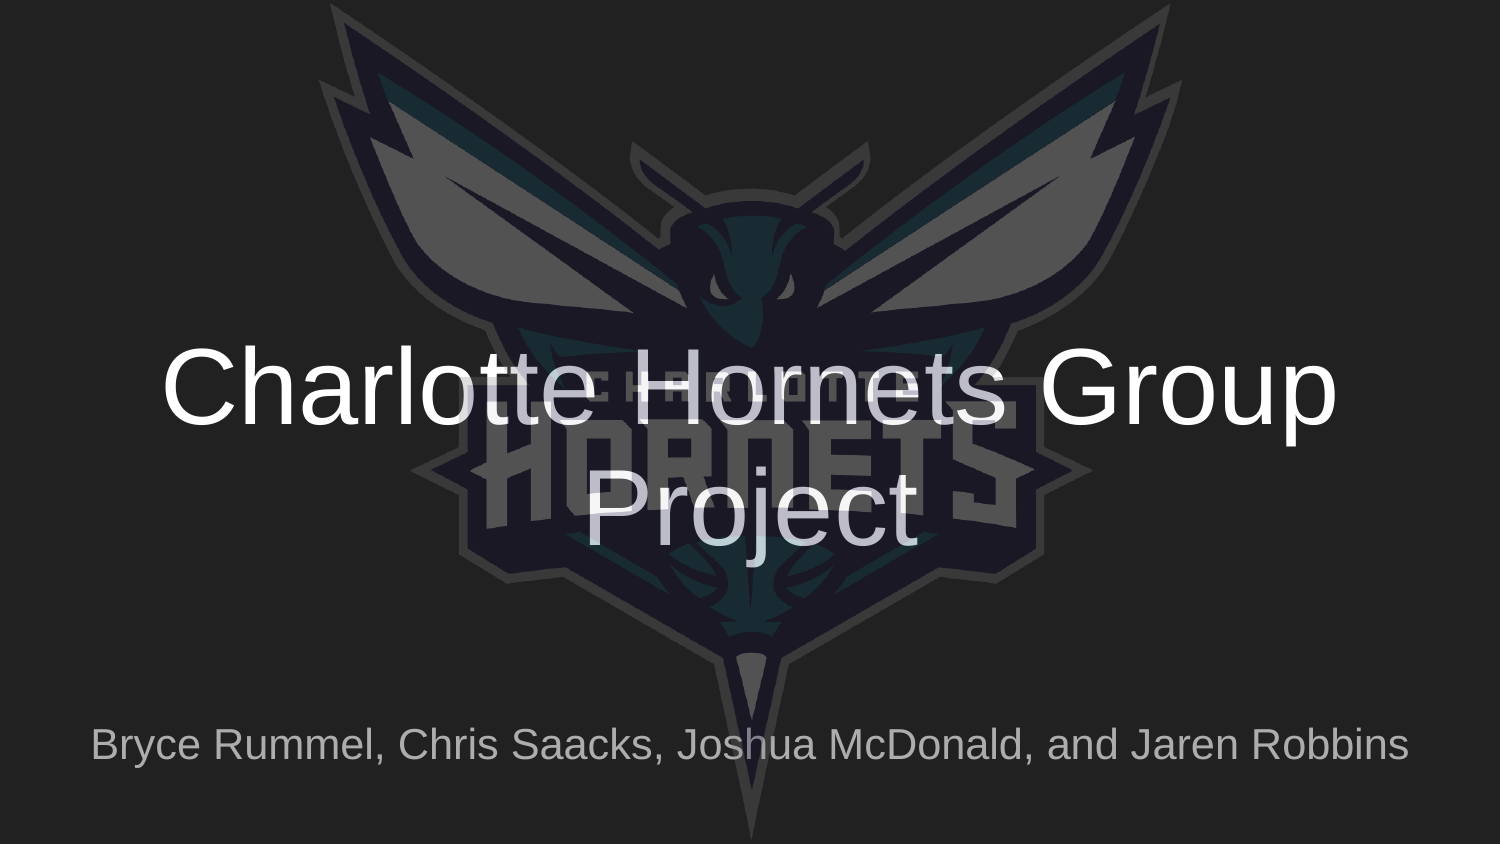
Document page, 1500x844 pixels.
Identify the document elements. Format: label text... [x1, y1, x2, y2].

subtitle Bryce Rummel, Chris Saacks, Joshua McDonald, and Jaren Robbins [51, 713, 309, 844]
title Charlotte Hornets Group Project [51, 246, 309, 584]
title Charlotte Hornets Group Project [1190, 246, 1449, 584]
subtitle Bryce Rummel, Chris Saacks, Joshua McDonald, and Jaren Robbins [1190, 713, 1449, 844]
picture [314, 0, 1186, 844]
